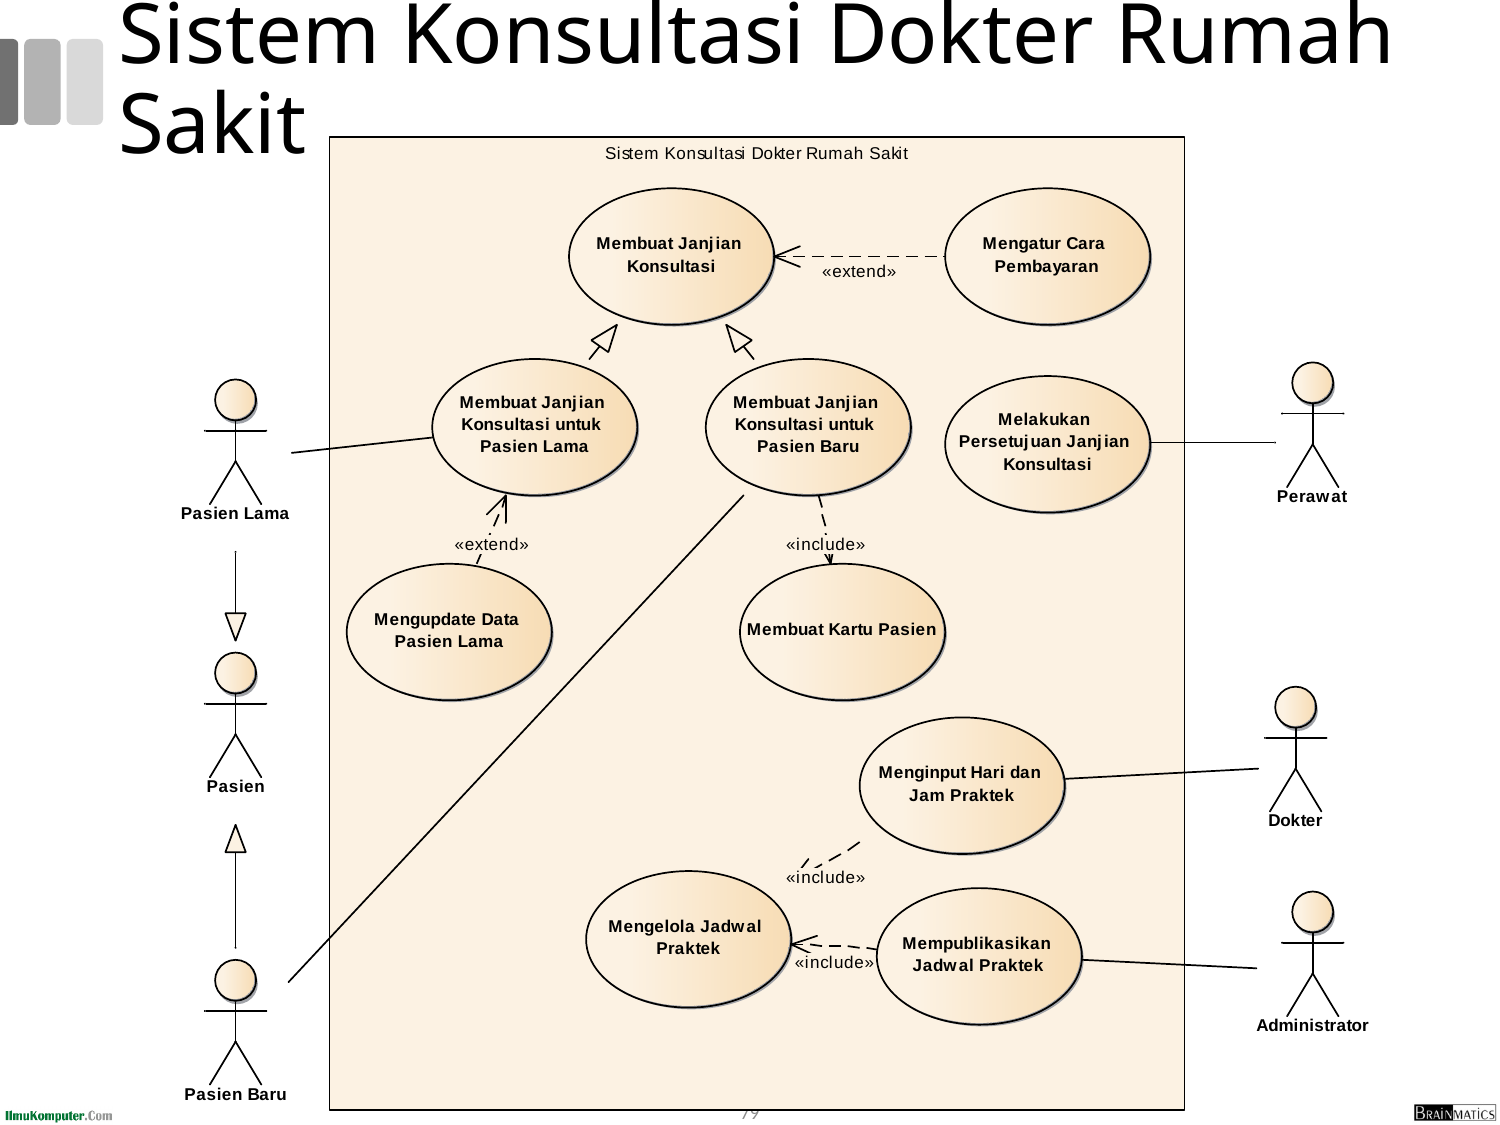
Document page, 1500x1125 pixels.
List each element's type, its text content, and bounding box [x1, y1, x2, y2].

picture [1412, 1102, 1498, 1123]
picture [4, 1106, 113, 1125]
title Sistem Konsultasi Dokter Rumah Sakit [103, 24, 1498, 138]
picture [162, 124, 1388, 1125]
